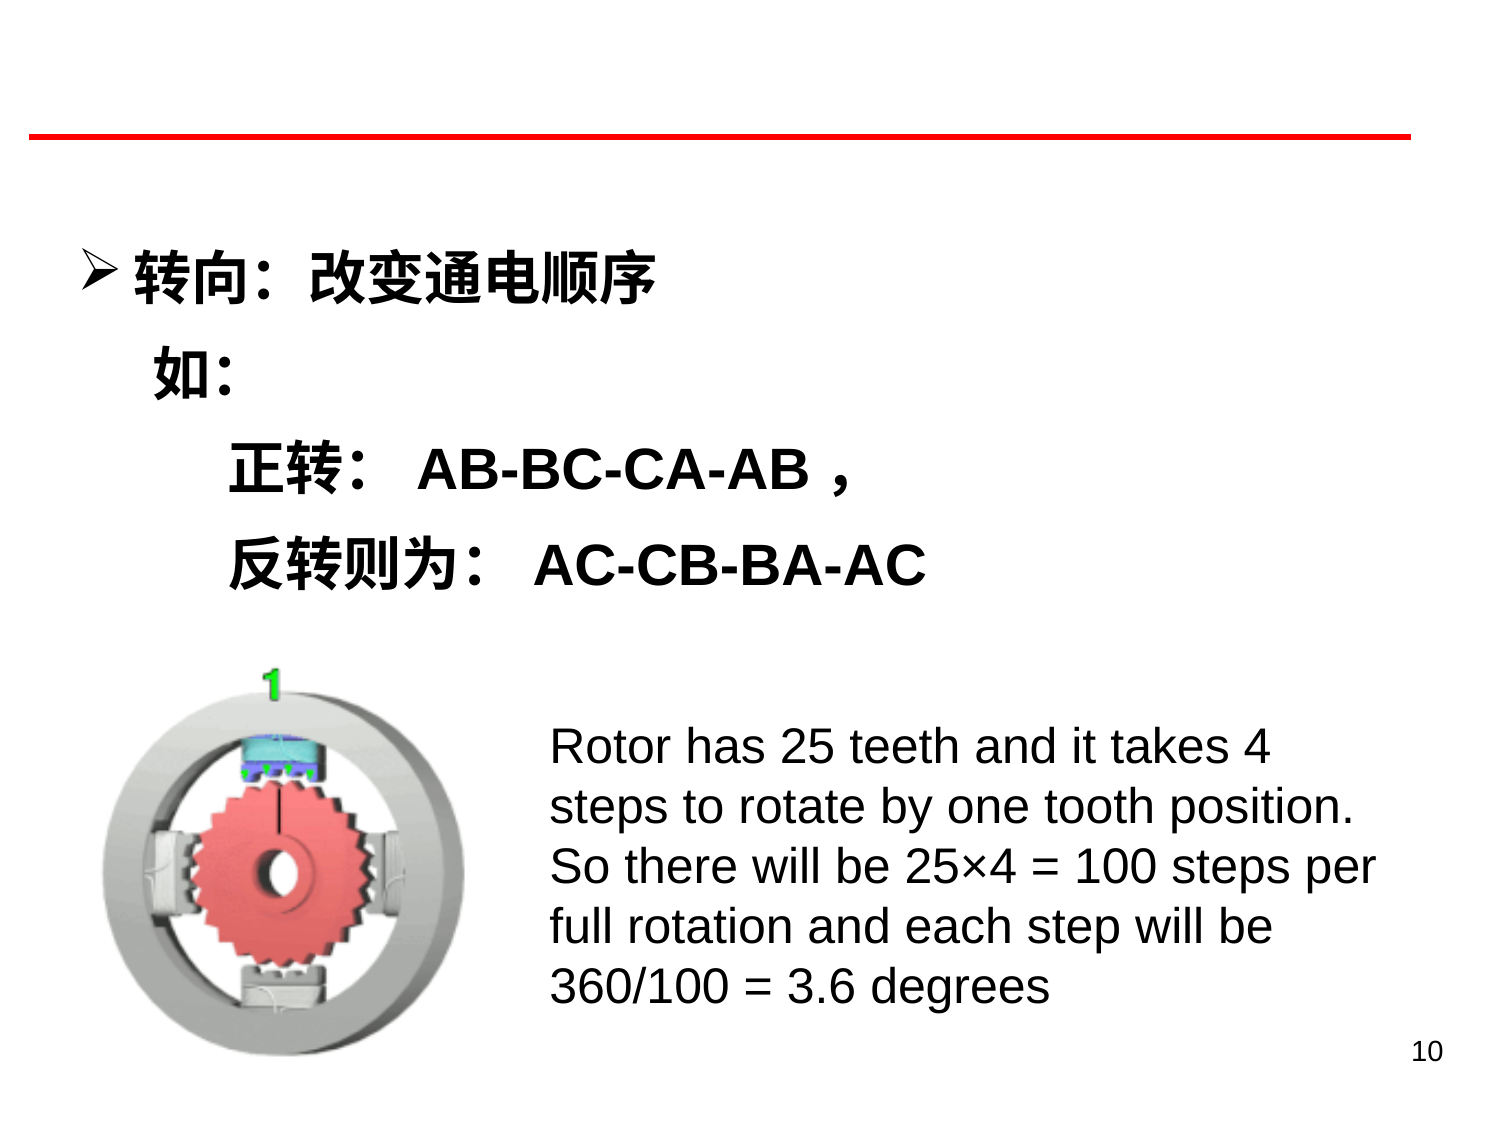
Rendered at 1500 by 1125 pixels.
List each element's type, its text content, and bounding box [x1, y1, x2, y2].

text_box 转向：改变通电顺序 如： 正转：AB-BC-CA-AB， 反转则为：AC-CB-BA-AC [62, 234, 1450, 657]
text_box Rotor has 25 teeth and it takes 4 steps to rotate by one tooth position. So there will be 25×4 = 100 steps per full rotation and each step will be 360/100 = 3.6 degrees [534, 706, 1409, 1022]
picture [62, 655, 500, 1094]
slide_number 10 [1363, 1024, 1459, 1103]
